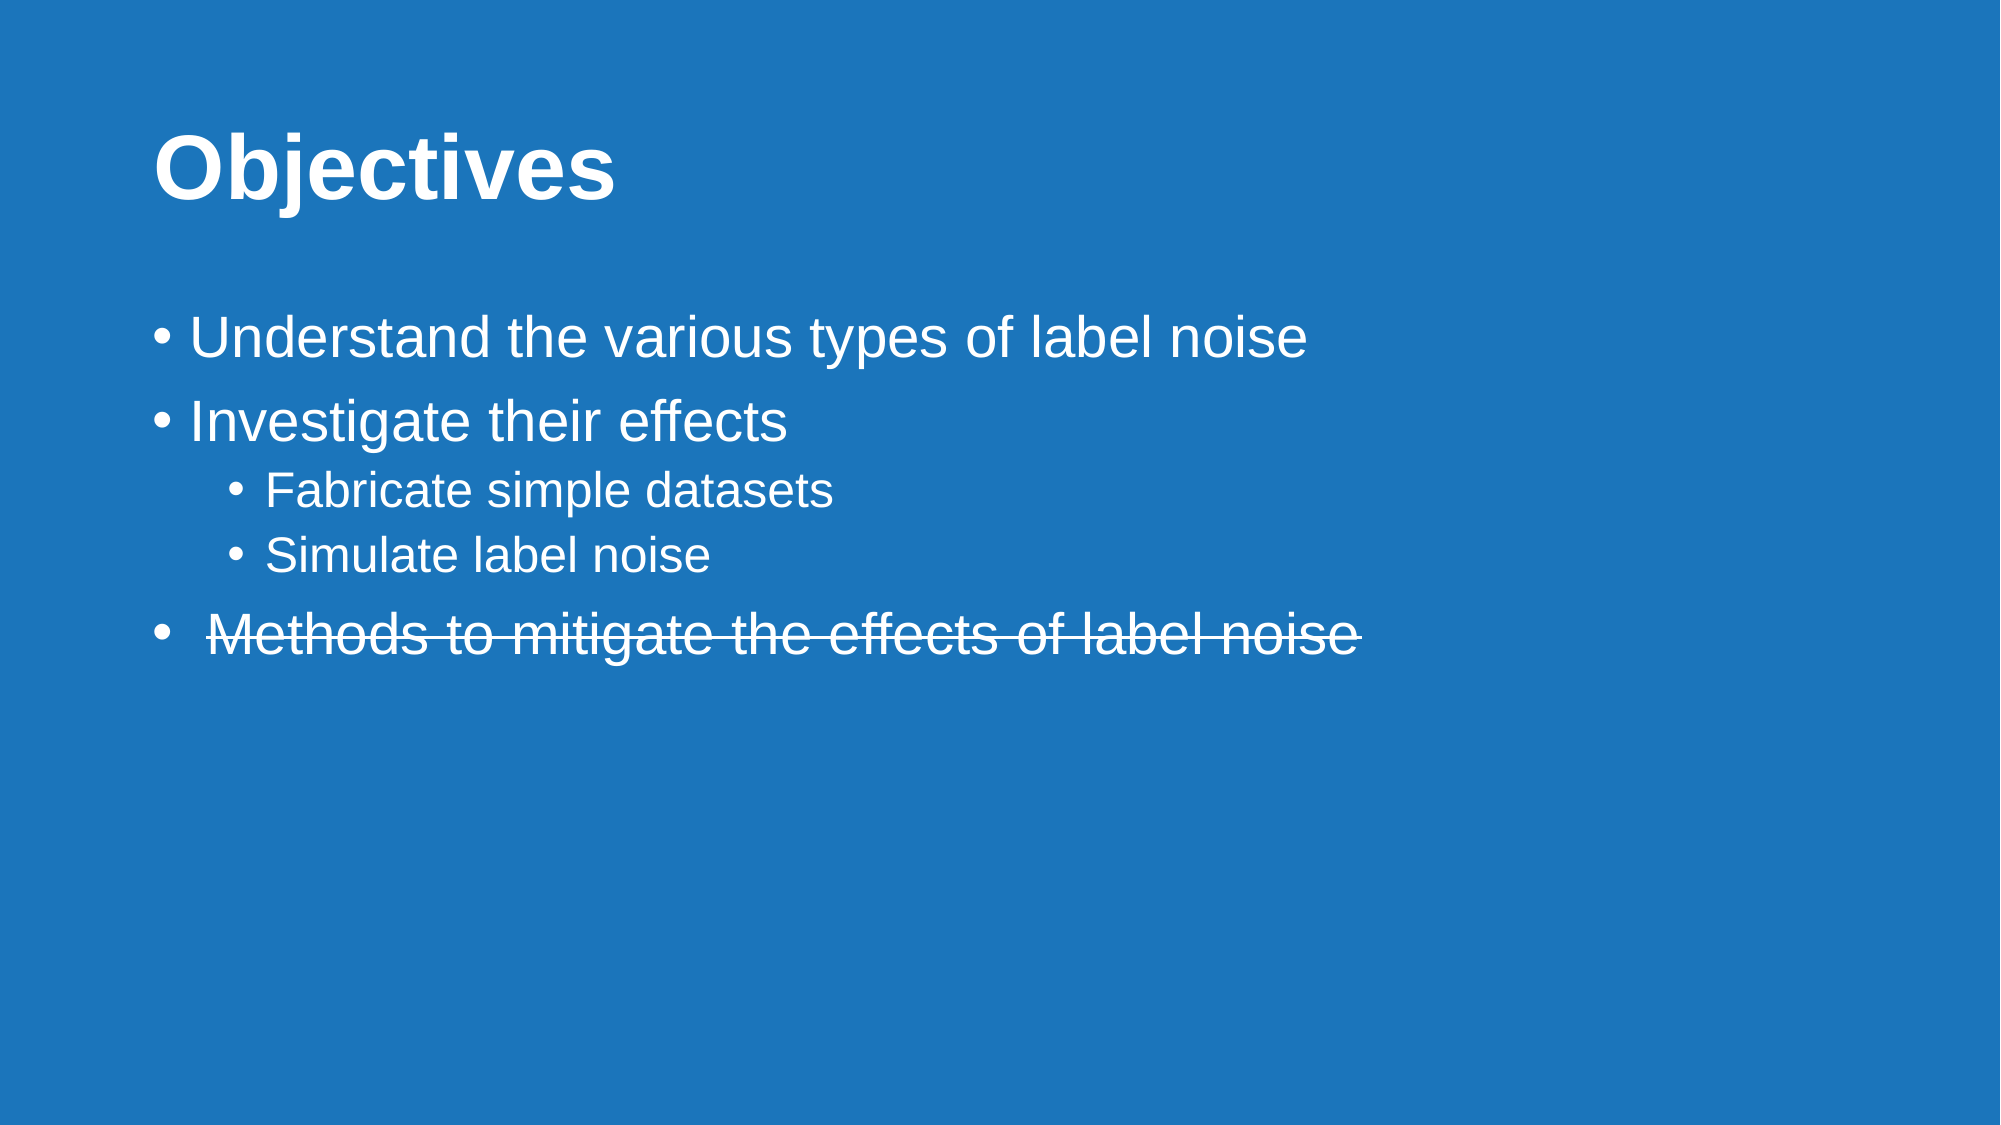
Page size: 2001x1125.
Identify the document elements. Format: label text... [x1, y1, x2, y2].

list Understand the various types of label noise Investigate their effects Fabricate simple datasets Simulate label noise Methods to mitigate the effects of label noise [137, 299, 1863, 1014]
title Objectives [138, 62, 1863, 278]
